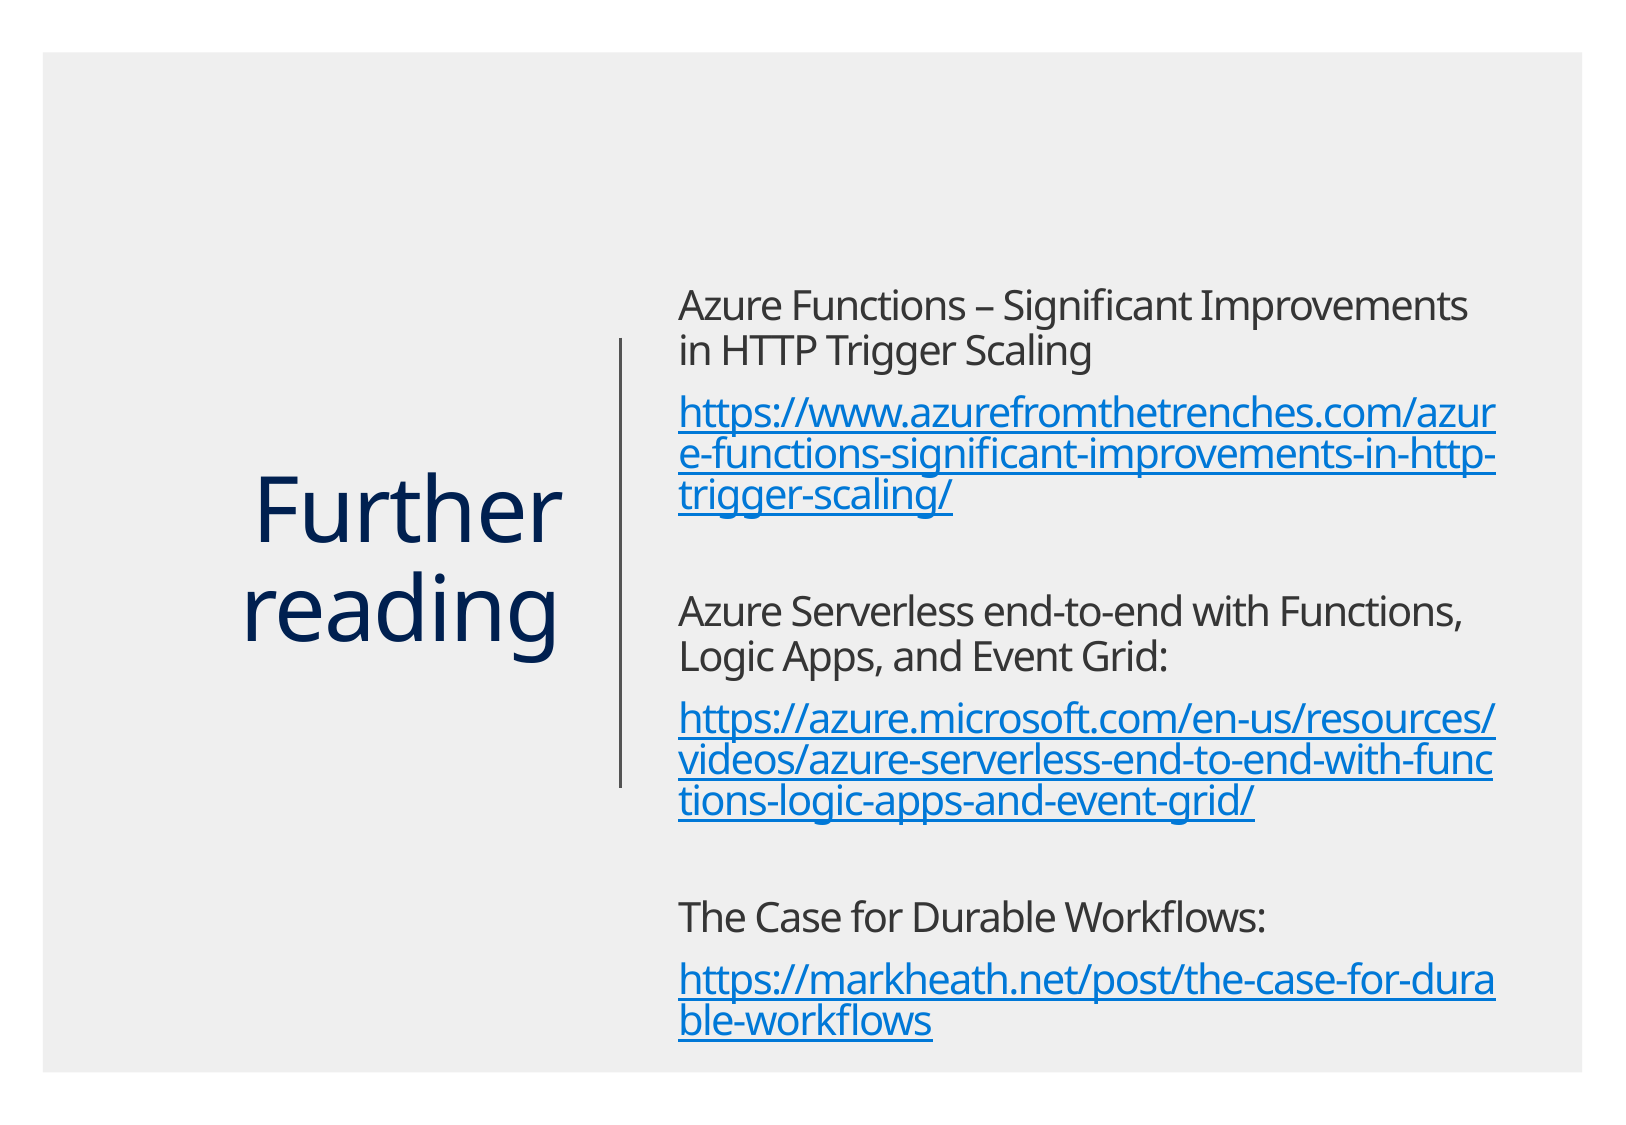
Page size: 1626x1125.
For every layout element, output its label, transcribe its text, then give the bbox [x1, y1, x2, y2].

text_box Azure Functions – Significant Improvements in HTTP Trigger Scaling https://www.azurefromthetrenches.com/azure-functions-significant-improvements-in-http-trigger-scaling/ Azure Serverless end-to-end with Functions, Logic Apps, and Event Grid: https://azure.microsoft.com/en-us/resources/videos/azure-serverless-end-to-end-with-functions-logic-apps-and-event-grid/ The Case for Durable Workflows: https://markheath.net/post/the-case-for-durable-workflows [663, 158, 1514, 967]
title Further reading [111, 158, 578, 967]
text_box [42, 52, 1583, 1073]
